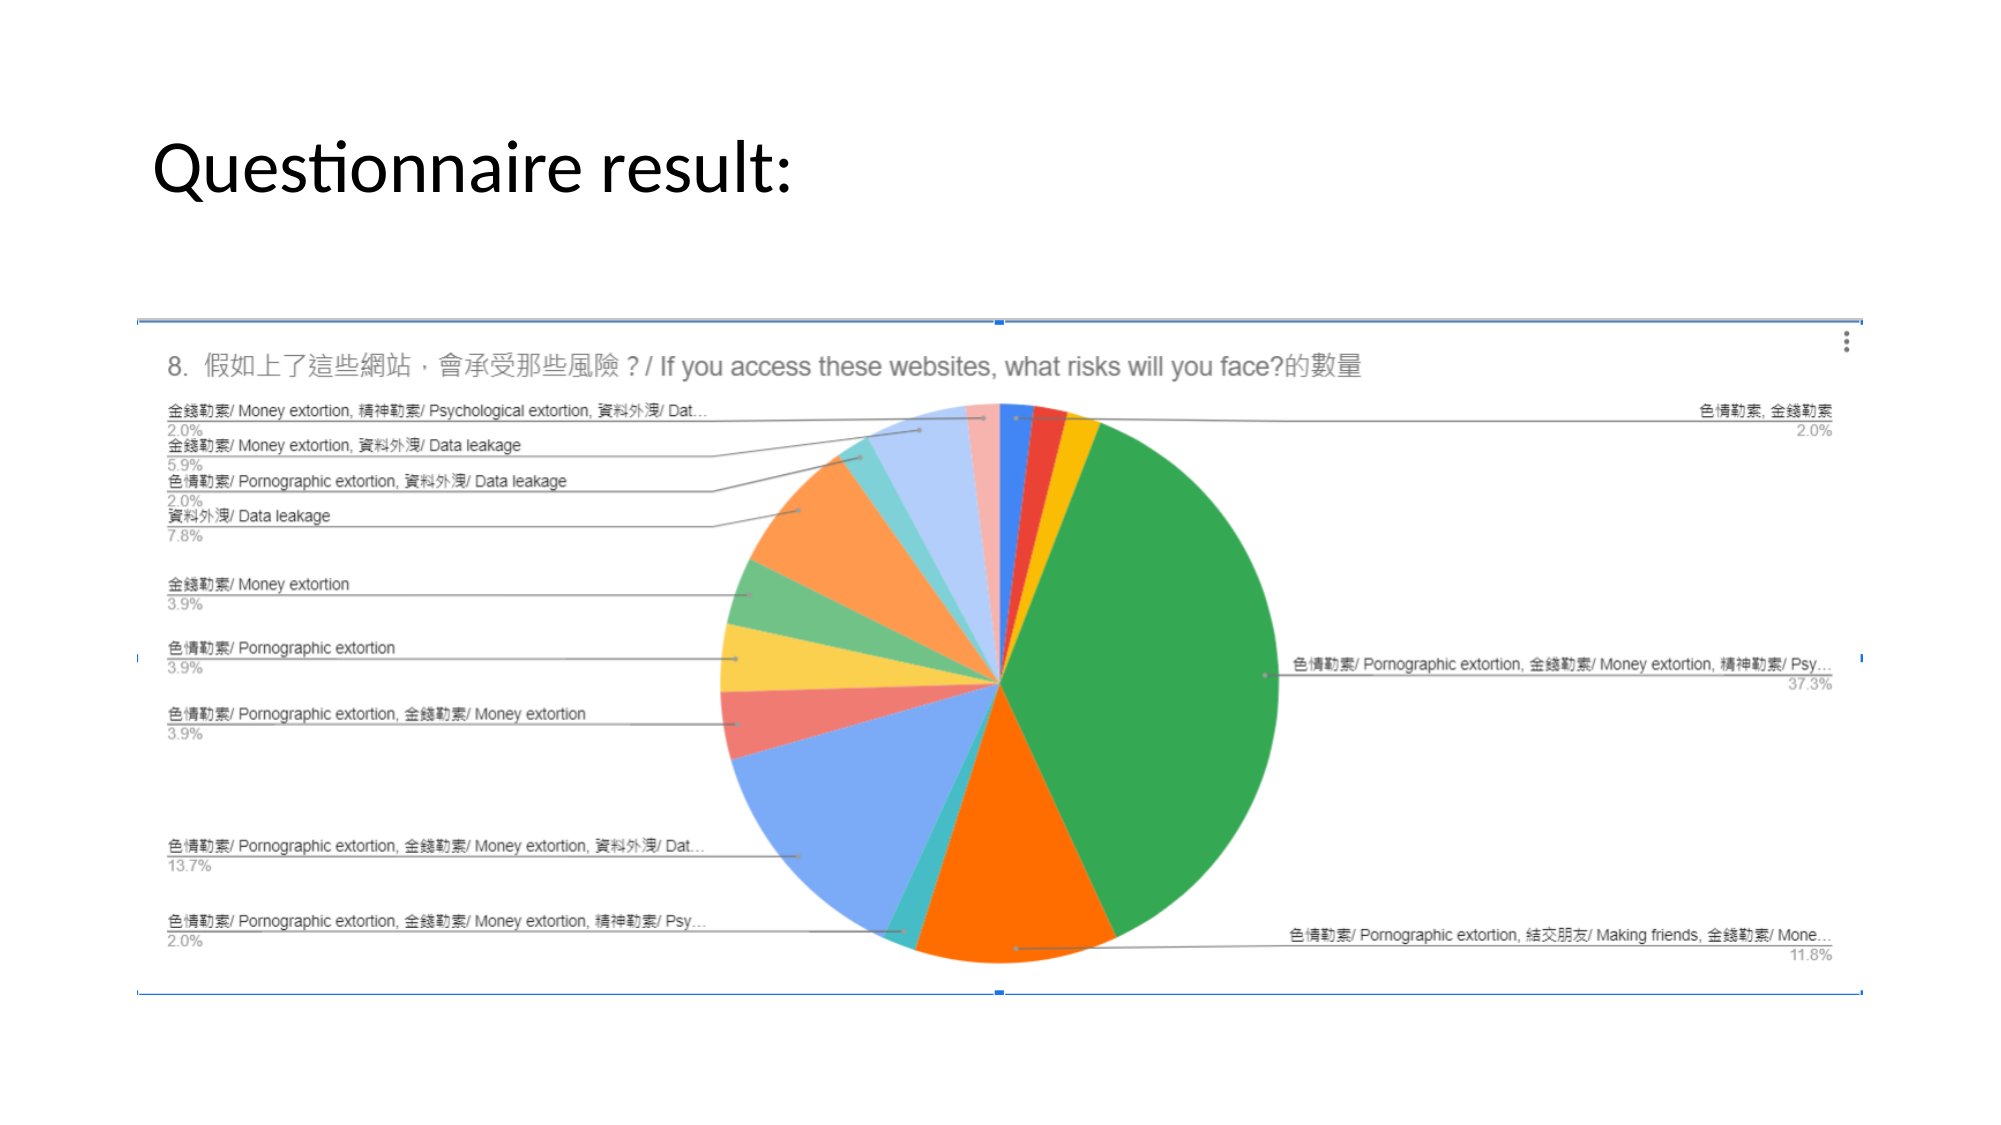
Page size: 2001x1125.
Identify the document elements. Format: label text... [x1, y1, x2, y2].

title Questionnaire result: [137, 59, 1863, 278]
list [137, 318, 1863, 995]
